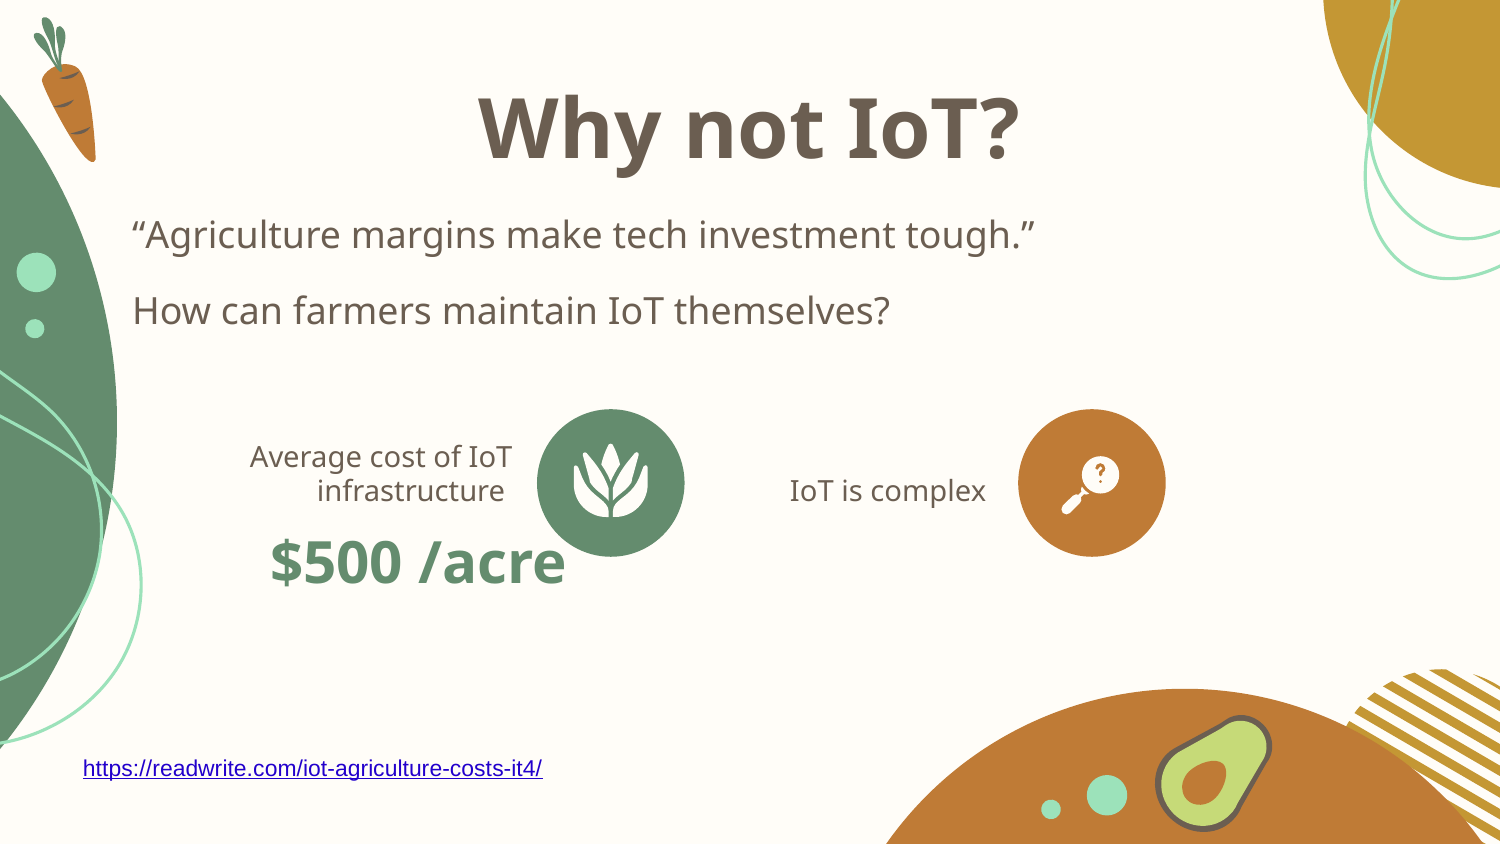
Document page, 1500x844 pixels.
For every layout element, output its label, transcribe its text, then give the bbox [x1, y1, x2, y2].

list “Agriculture margins make tech investment tough.” How can farmers maintain IoT themselves? [116, 189, 1383, 750]
text_box https://readwrite.com/iot-agriculture-costs-it4/ [67, 740, 560, 796]
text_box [684, 408, 1167, 604]
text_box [203, 408, 683, 604]
title Why not IoT? [116, 60, 1383, 155]
